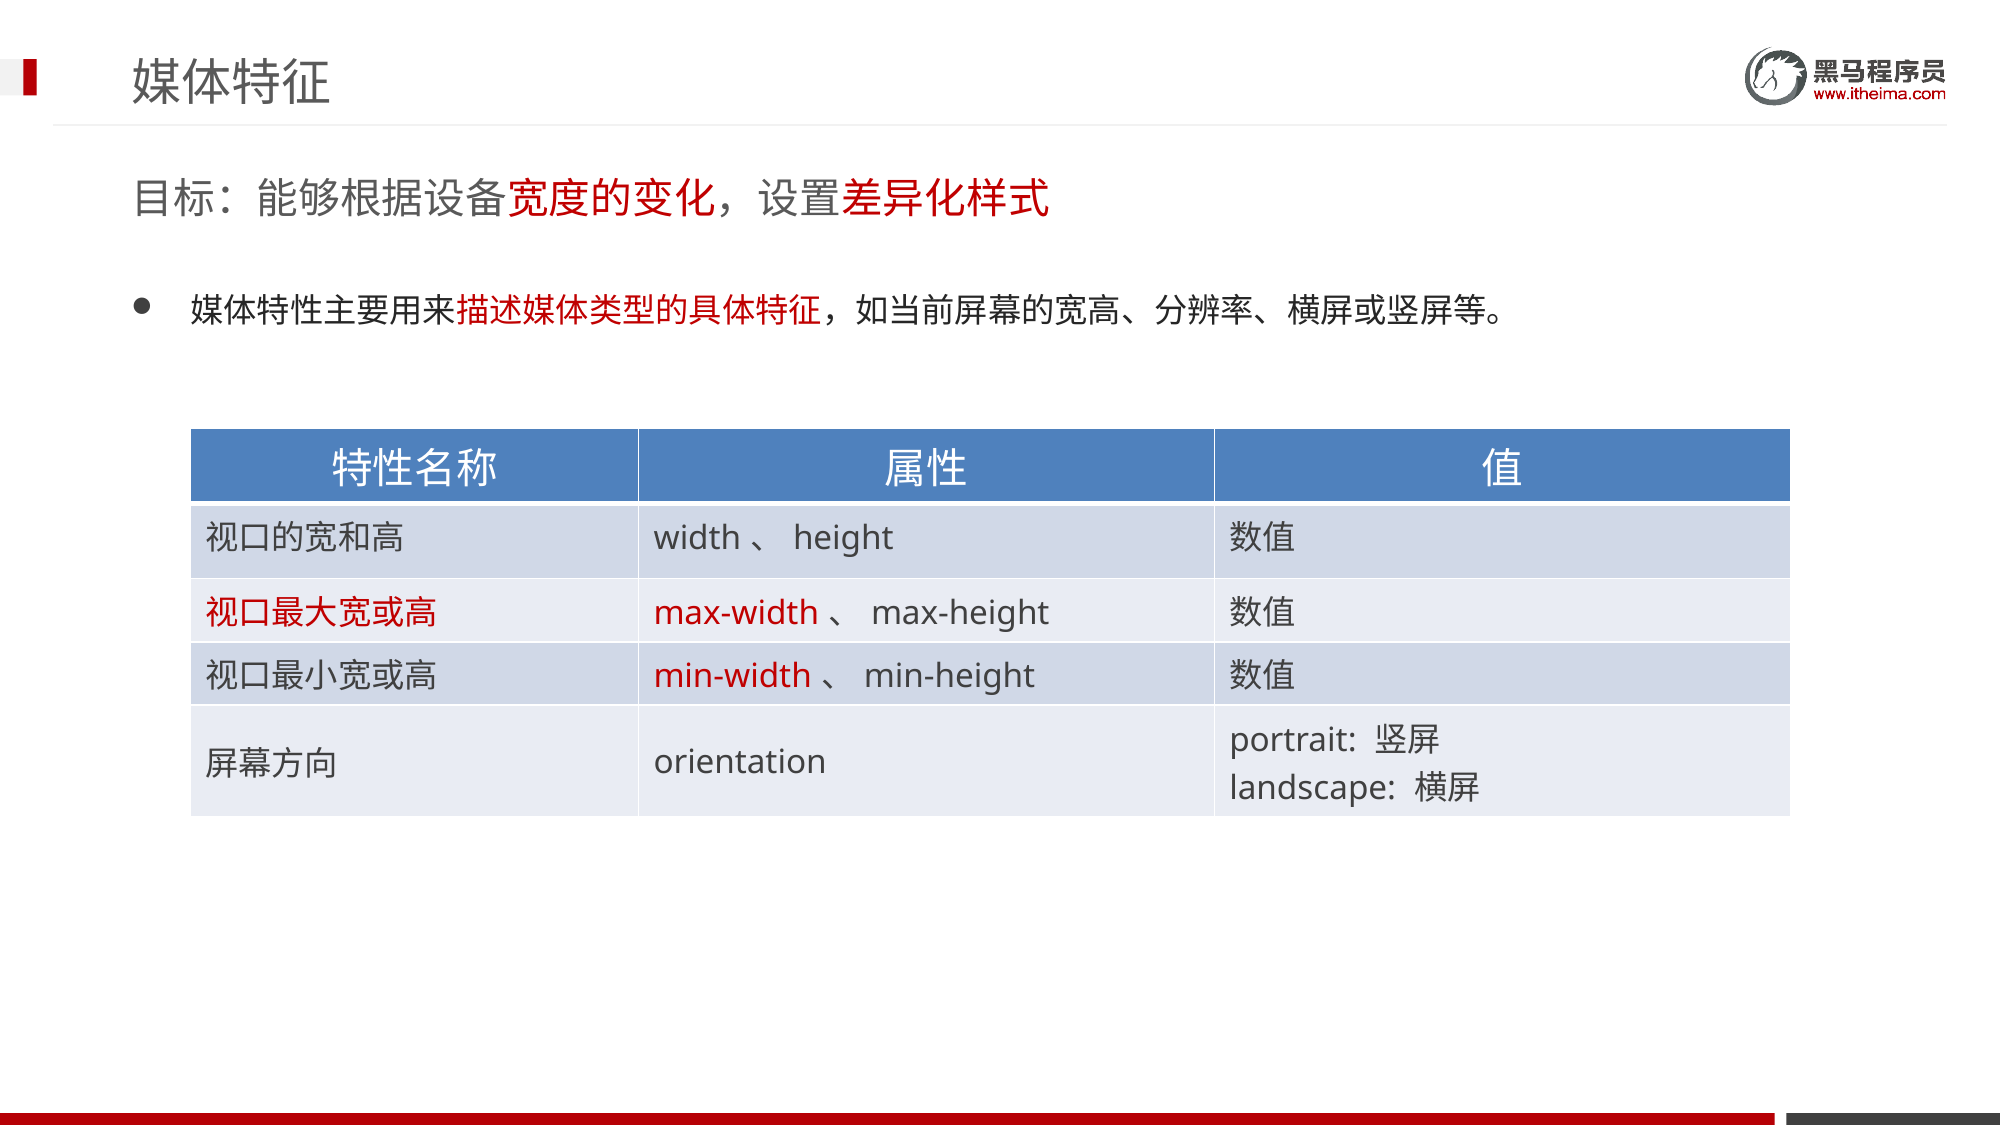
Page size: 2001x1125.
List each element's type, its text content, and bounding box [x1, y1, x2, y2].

table_cell 数值 [1215, 643, 1790, 704]
picture [1744, 46, 1946, 106]
table_cell 数值 [1215, 579, 1790, 641]
table_cell 屏幕方向 [191, 706, 638, 816]
table_header 特性名称 [191, 429, 638, 501]
list 媒体特性主要用来描述媒体类型的具体特征，如当前屏幕的宽高、分辨率、横屏或竖屏等。 [116, 262, 1880, 955]
table_header 属性 [639, 429, 1214, 501]
table_cell portrait: 竖屏 landscape: 横屏 [1215, 706, 1790, 816]
table_cell max-width、max-height [639, 579, 1214, 641]
table_header 值 [1215, 429, 1790, 501]
table_cell min-width、min-height [639, 643, 1214, 704]
table_cell 视口的宽和高 [191, 506, 638, 578]
table_cell 视口最小宽或高 [191, 643, 638, 704]
table_cell 数值 [1215, 506, 1790, 578]
list 目标：能够根据设备宽度的变化，设置差异化样式 [116, 154, 1880, 239]
title 媒体特征 [116, 38, 1556, 124]
table_cell width、height [639, 506, 1214, 578]
table_cell orientation [639, 706, 1214, 816]
table_cell 视口最大宽或高 [191, 579, 638, 641]
